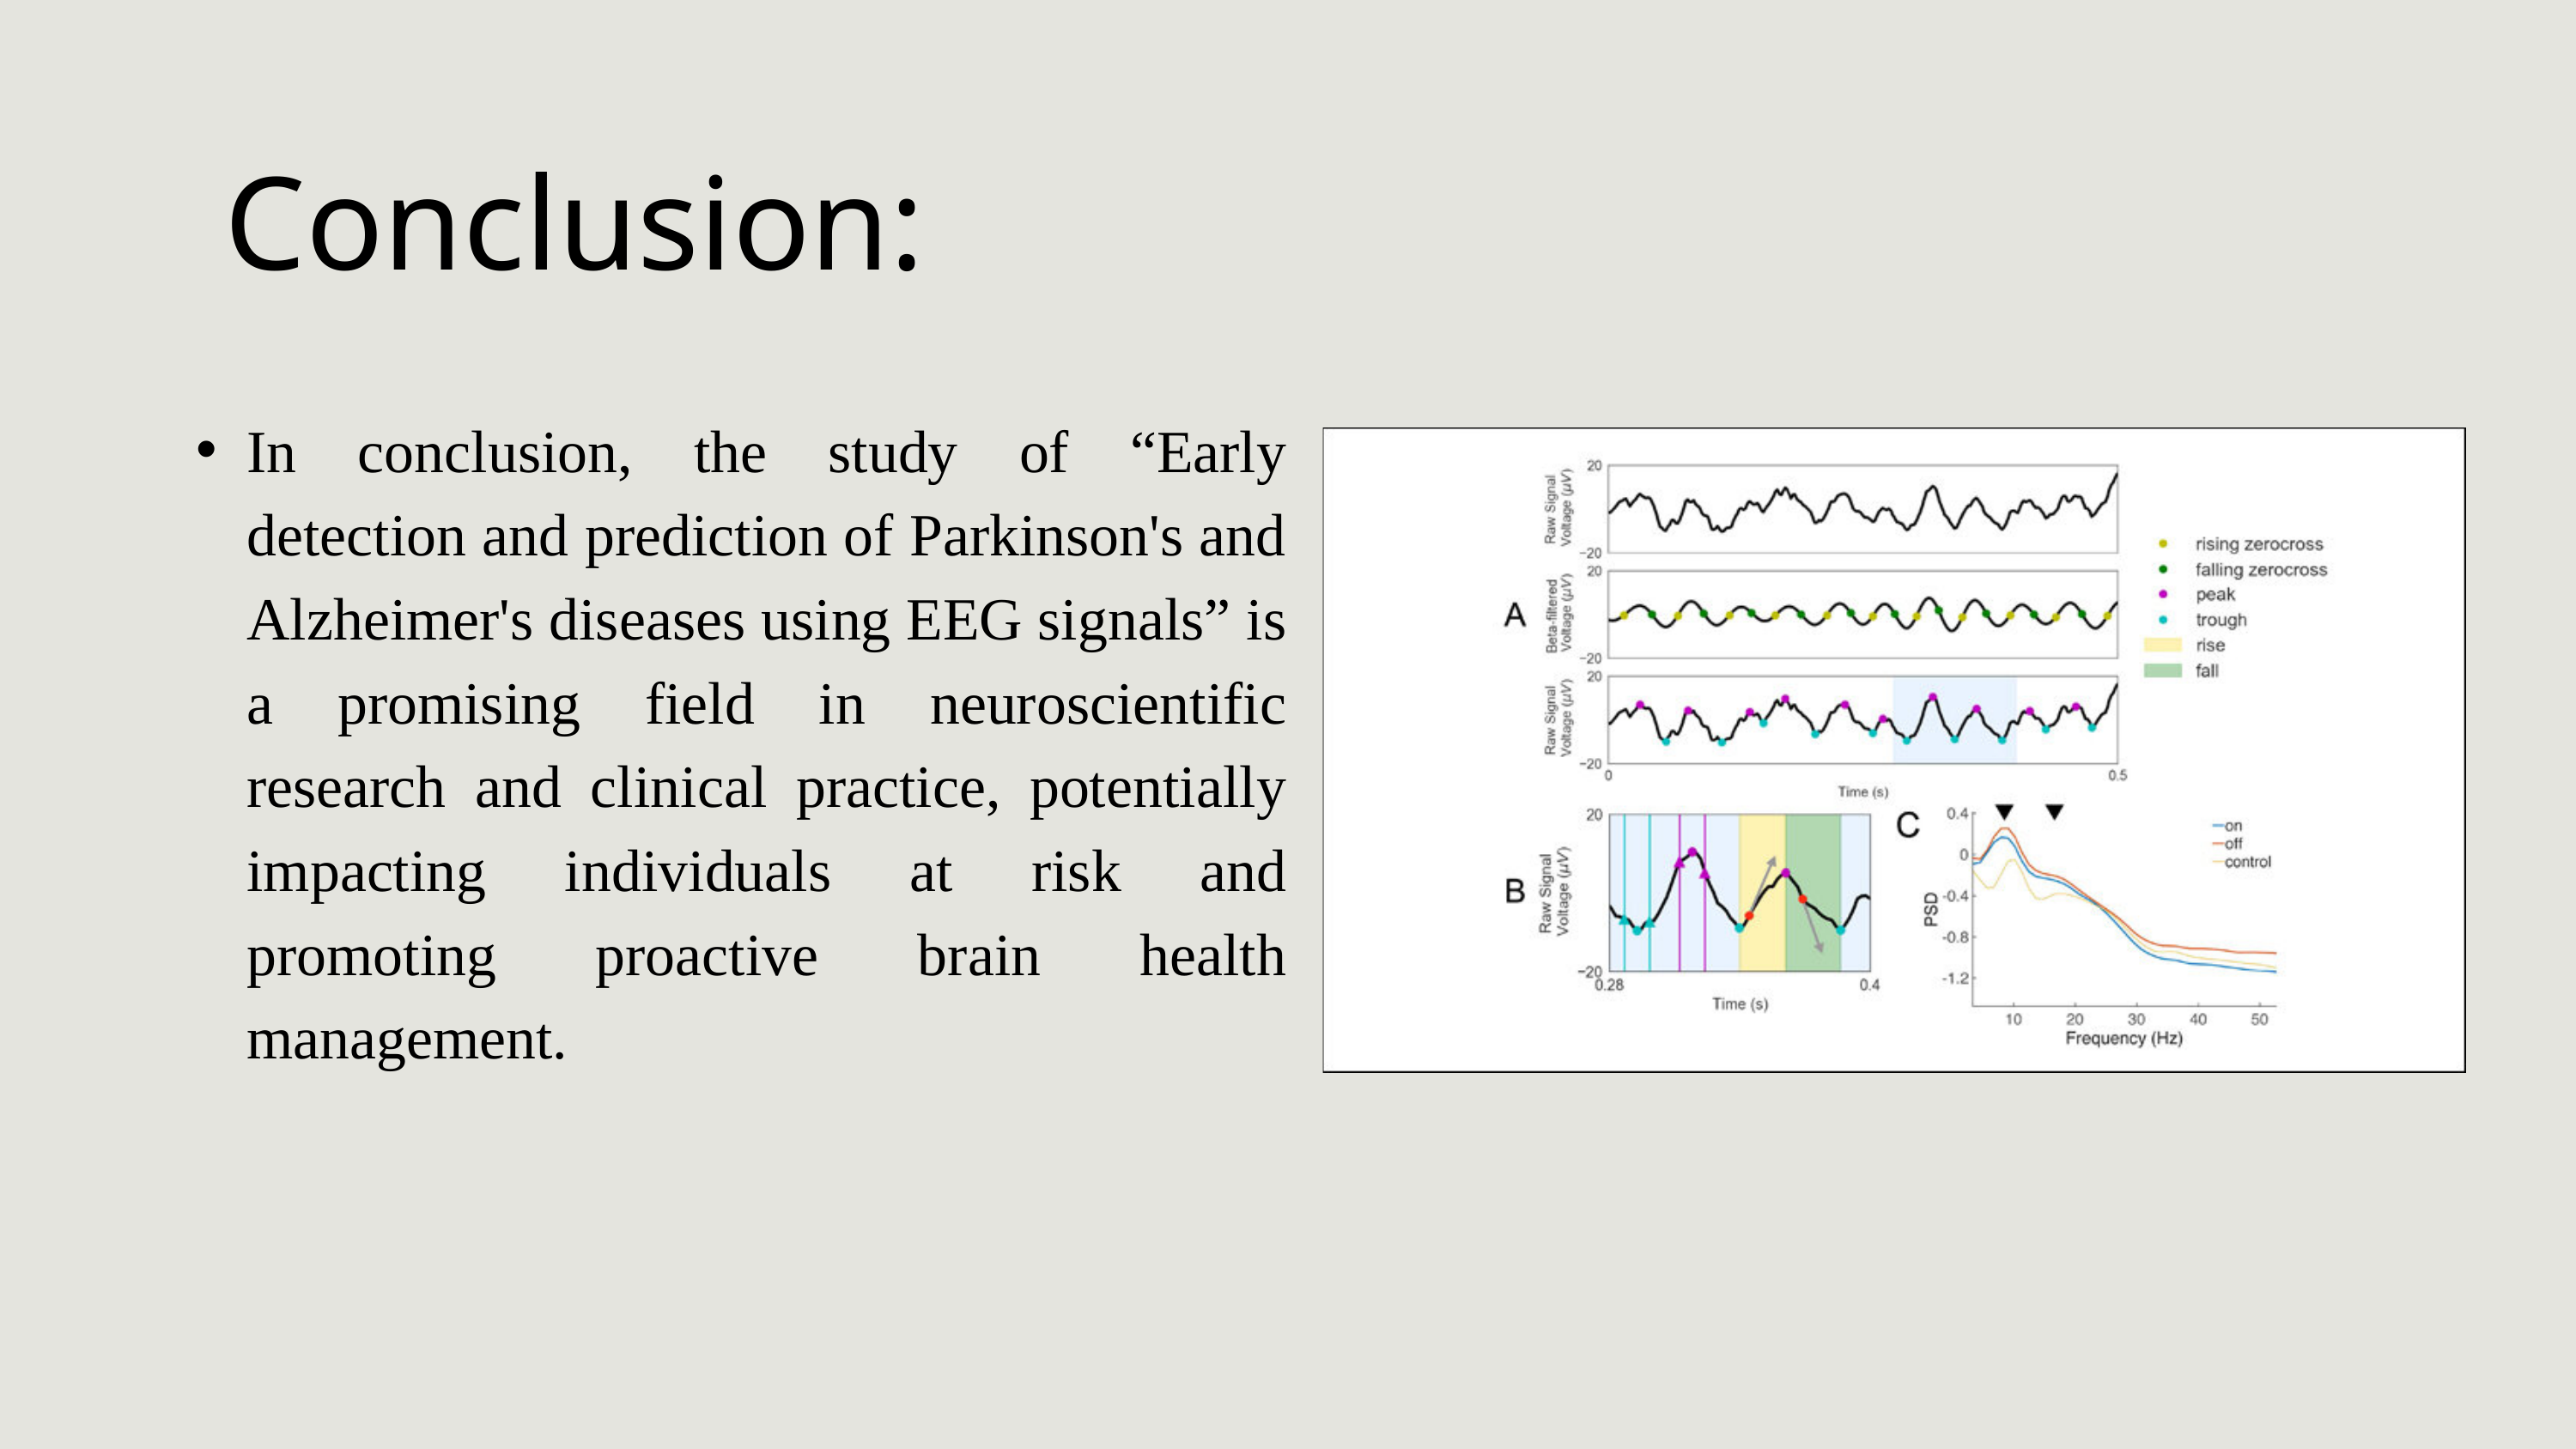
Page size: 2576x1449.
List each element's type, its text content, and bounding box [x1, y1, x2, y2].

text_box In conclusion, the study of “Early detection and prediction of Parkinson's and Alzheimer's diseases using EEG signals” is a promising field in neuroscientific research and clinical practice, potentially impacting individuals at risk and promoting proactive brain health management. [144, 400, 1289, 1071]
text_box [1322, 427, 2467, 1073]
text_box Conclusion: [144, 115, 1005, 296]
